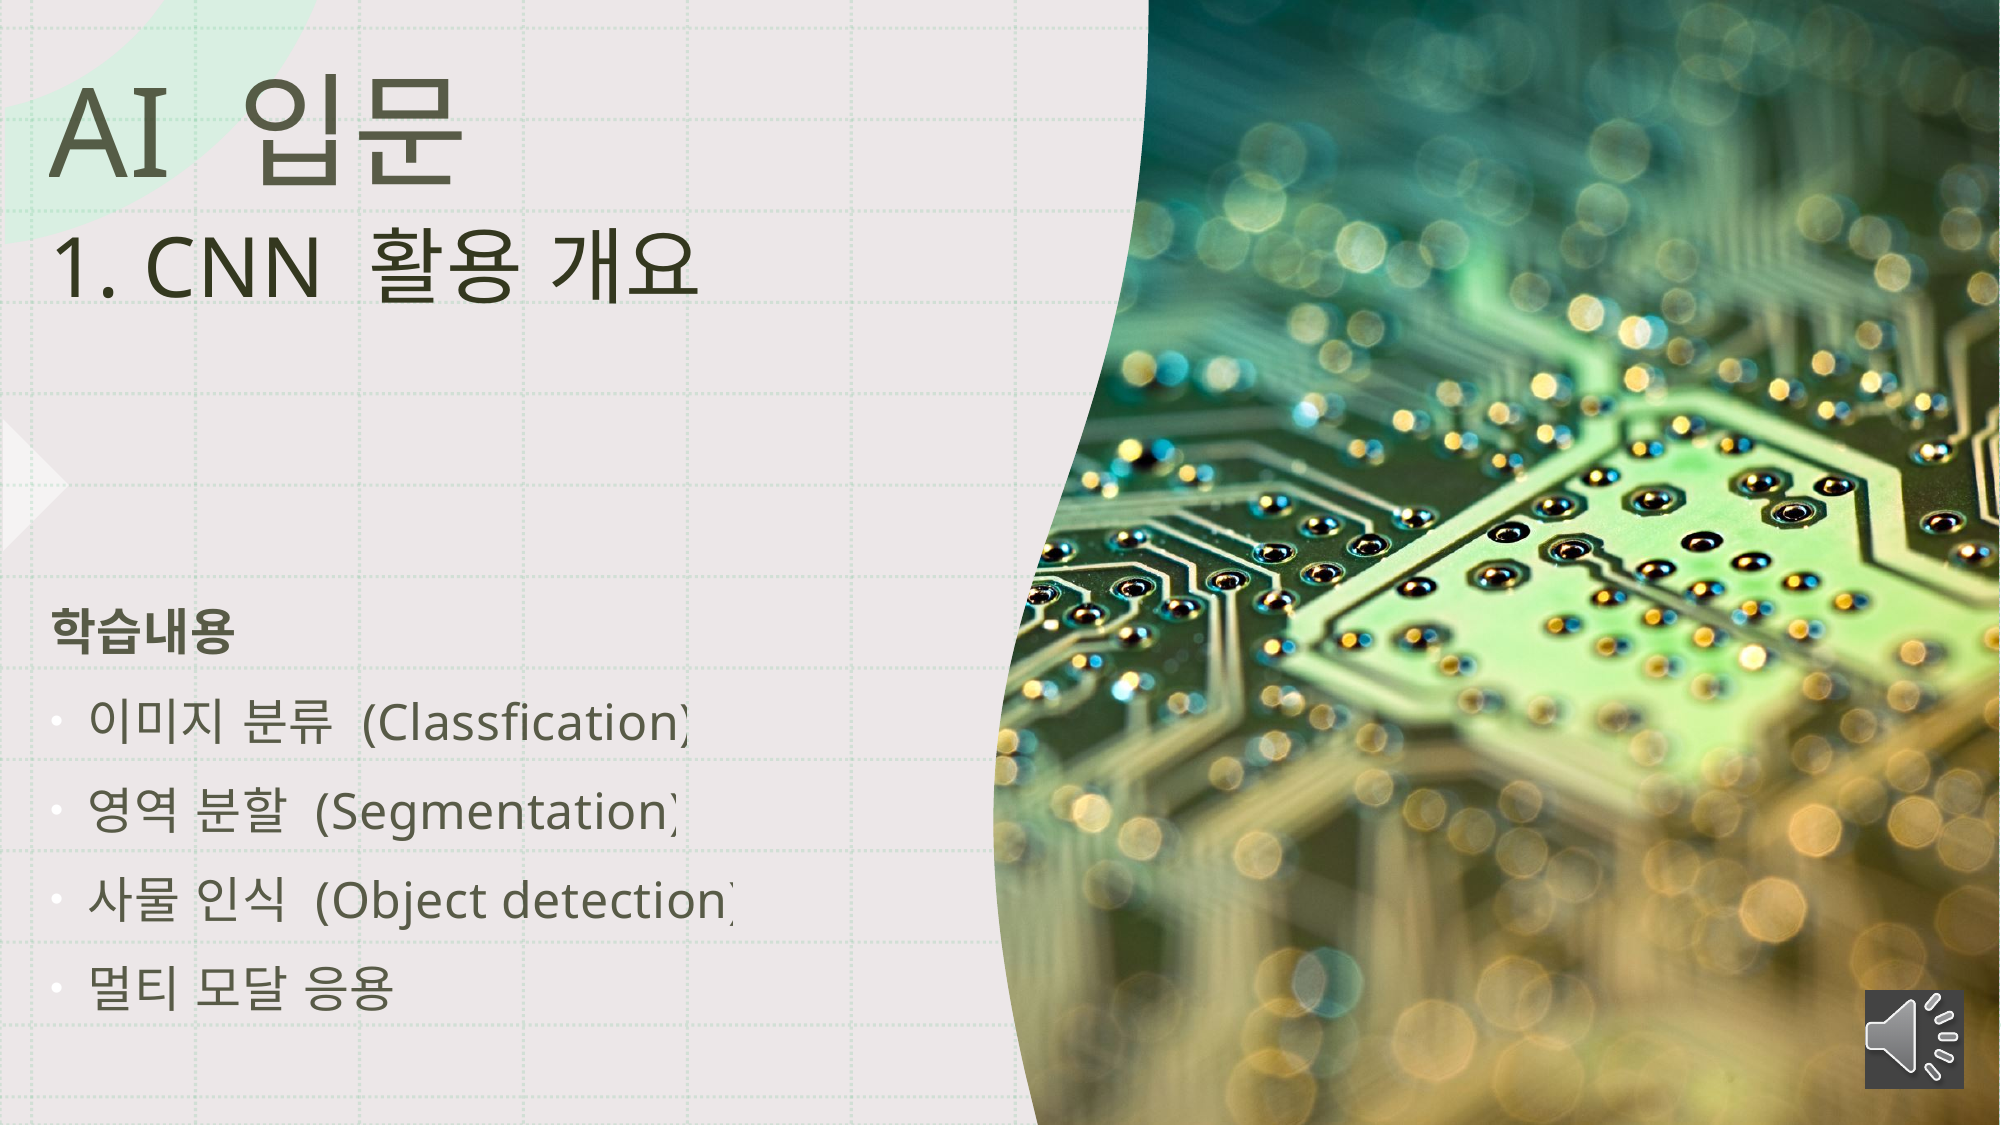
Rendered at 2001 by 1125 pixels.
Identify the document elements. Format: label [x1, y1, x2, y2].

picture [993, 0, 1999, 1125]
text_box [0, 0, 993, 1125]
